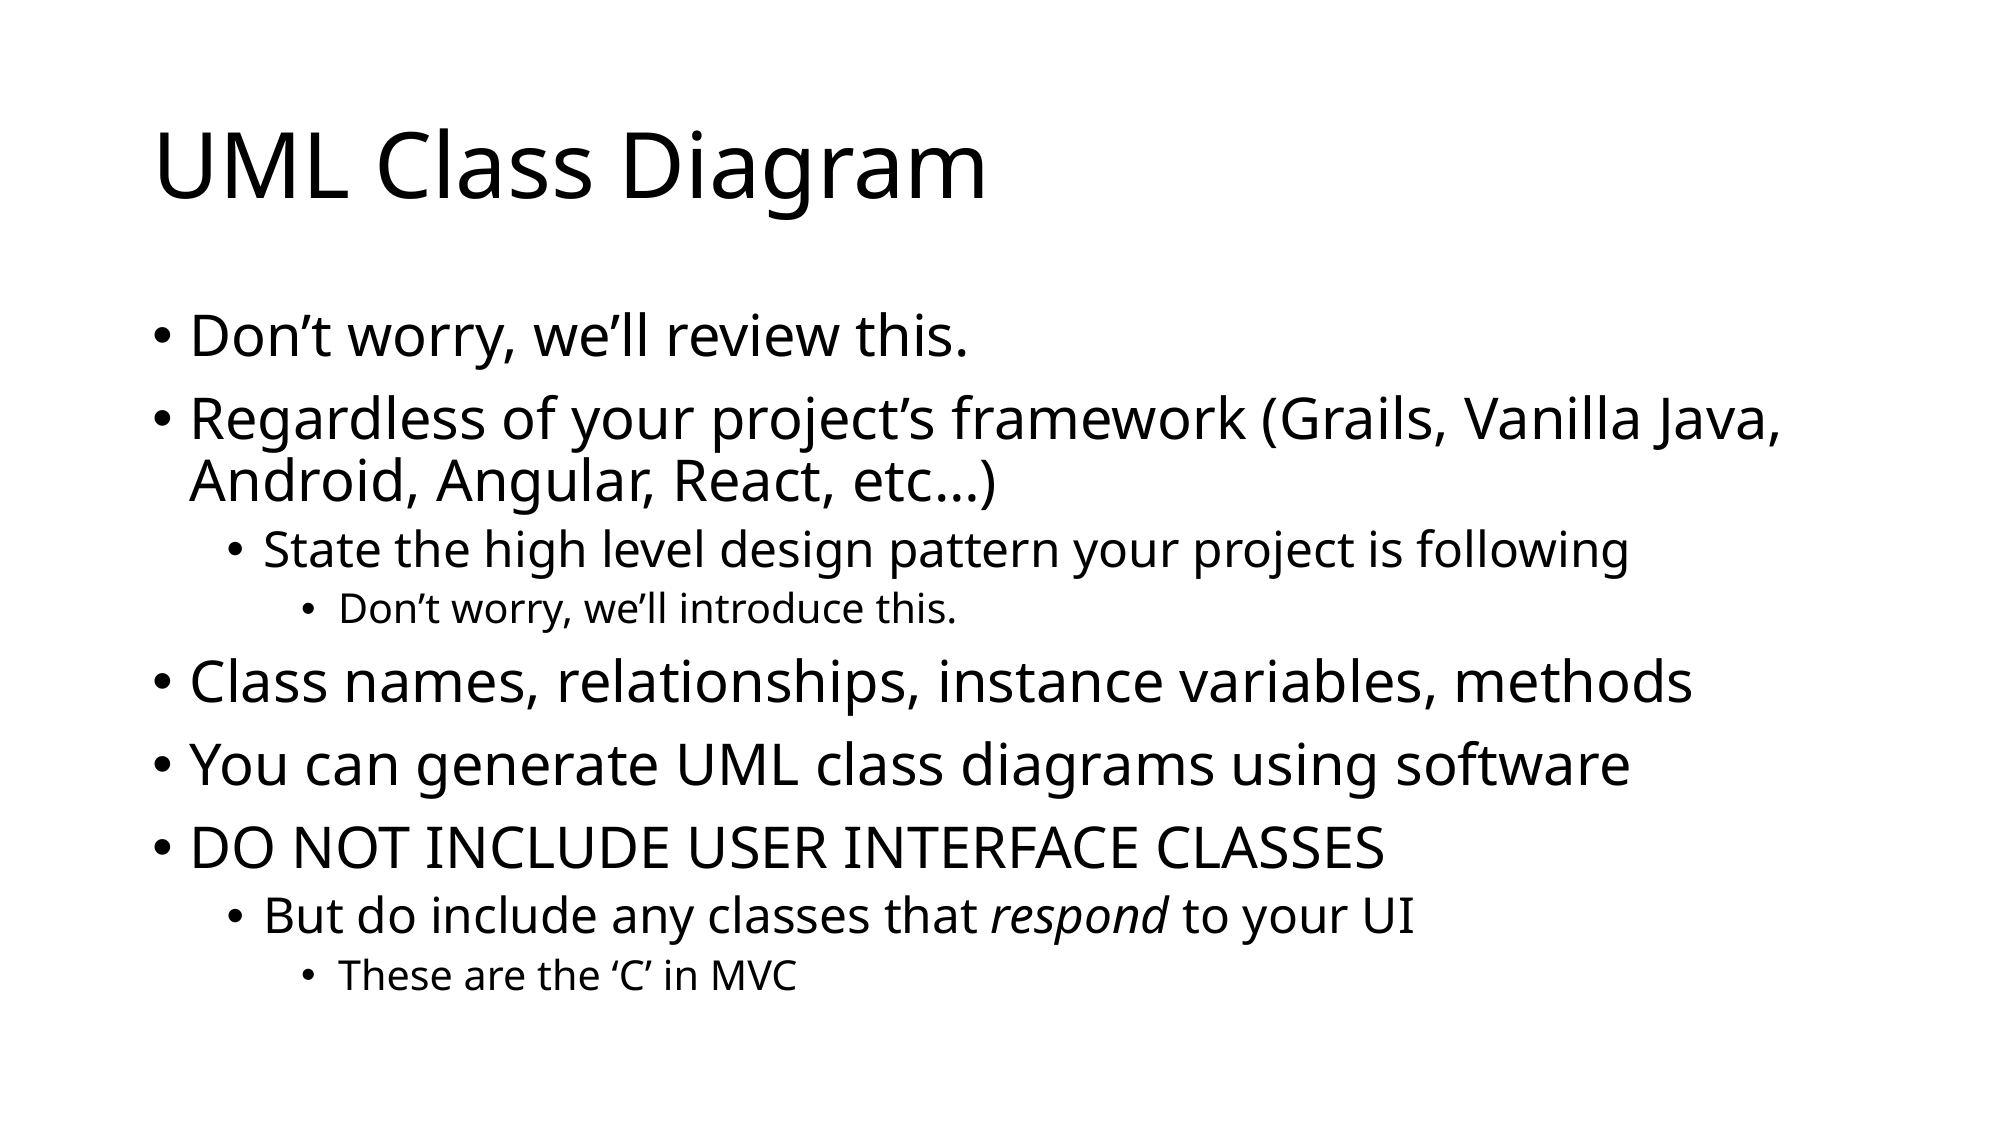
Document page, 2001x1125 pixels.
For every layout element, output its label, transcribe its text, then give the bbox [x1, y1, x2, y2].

list Don’t worry, we’ll review this. Regardless of your project’s framework (Grails, Vanilla Java, Android, Angular, React, etc…) State the high level design pattern your project is following Don’t worry, we’ll introduce this. Class names, relationships, instance variables, methods You can generate UML class diagrams using software DO NOT INCLUDE USER INTERFACE CLASSES But do include any classes that respond to your UI These are the ‘C’ in MVC [137, 299, 1863, 1014]
title UML Class Diagram [137, 59, 1863, 278]
